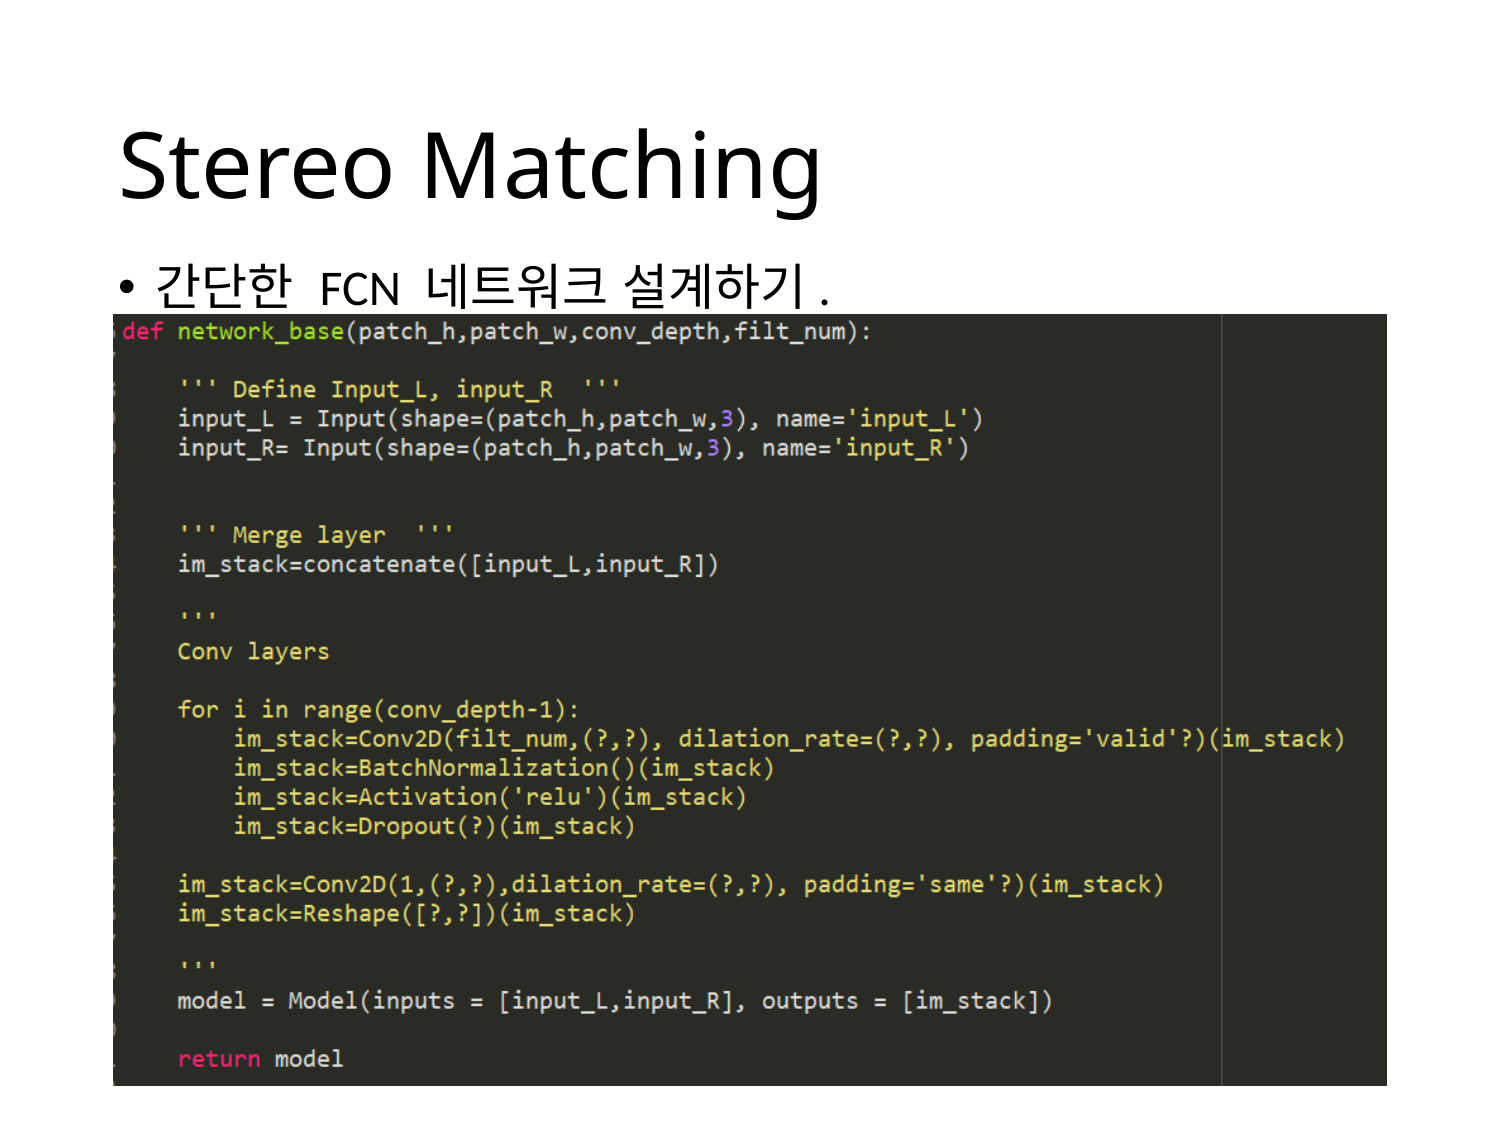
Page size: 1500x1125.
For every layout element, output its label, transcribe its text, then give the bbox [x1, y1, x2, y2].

picture [113, 314, 1387, 1086]
list 간단한 FCN 네트워크 설계하기. [103, 254, 1426, 878]
title Stereo Matching [103, 59, 1397, 254]
